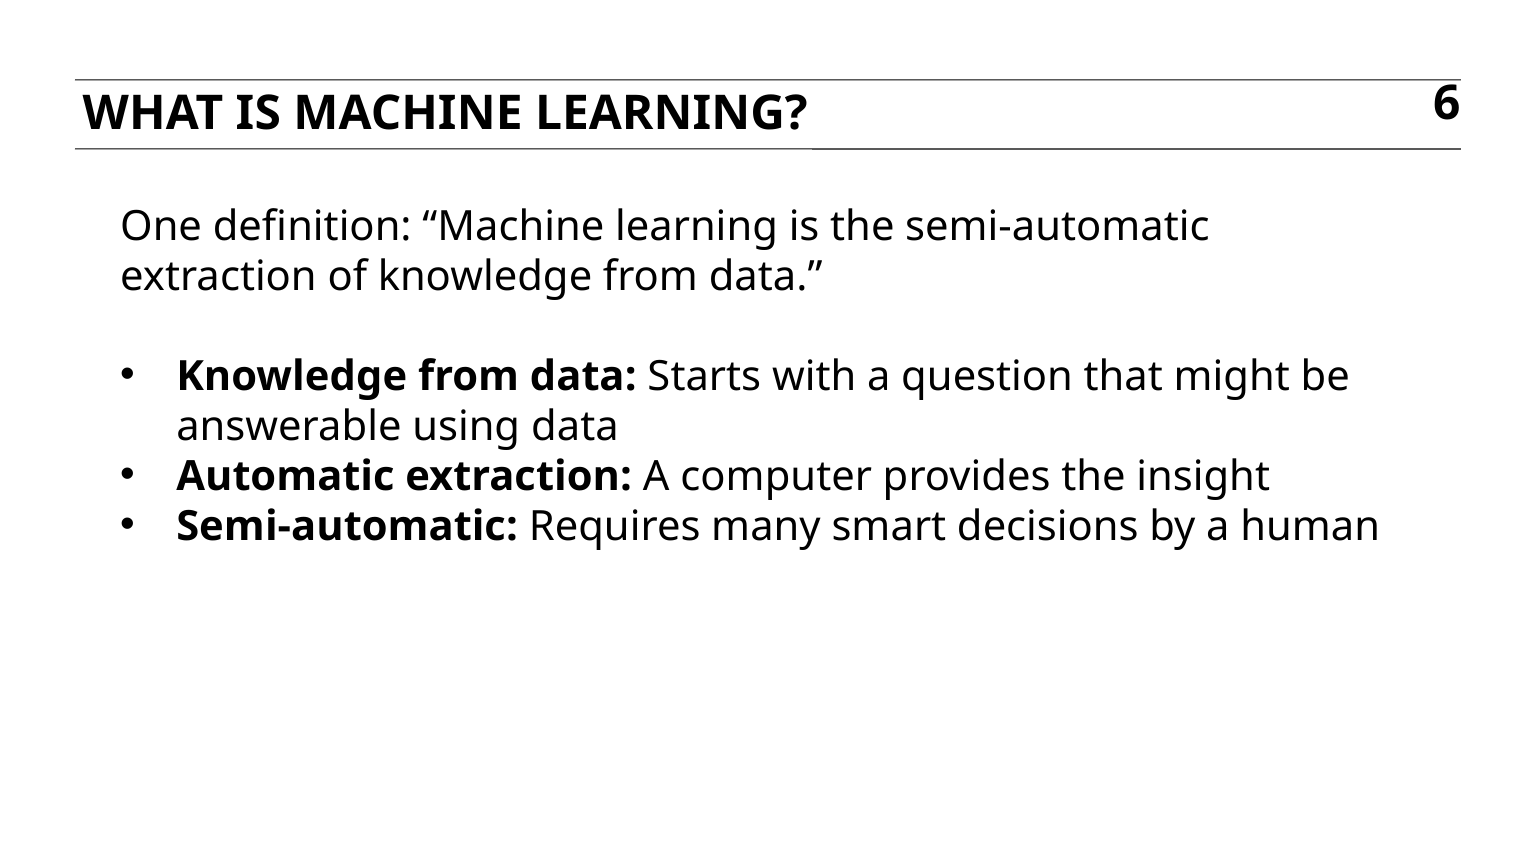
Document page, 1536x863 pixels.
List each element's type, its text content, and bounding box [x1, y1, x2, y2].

list What is Machine Learning? [67, 81, 1118, 132]
text_box One definition: “Machine learning is the semi-automatic extraction of knowledge from data.” Knowledge from data: Starts with a question that might be answerable using data Automatic extraction: A computer provides the insight Semi-automatic: Requires many smart decisions by a human [105, 190, 1418, 556]
slide_number 6 [1419, 86, 1461, 138]
